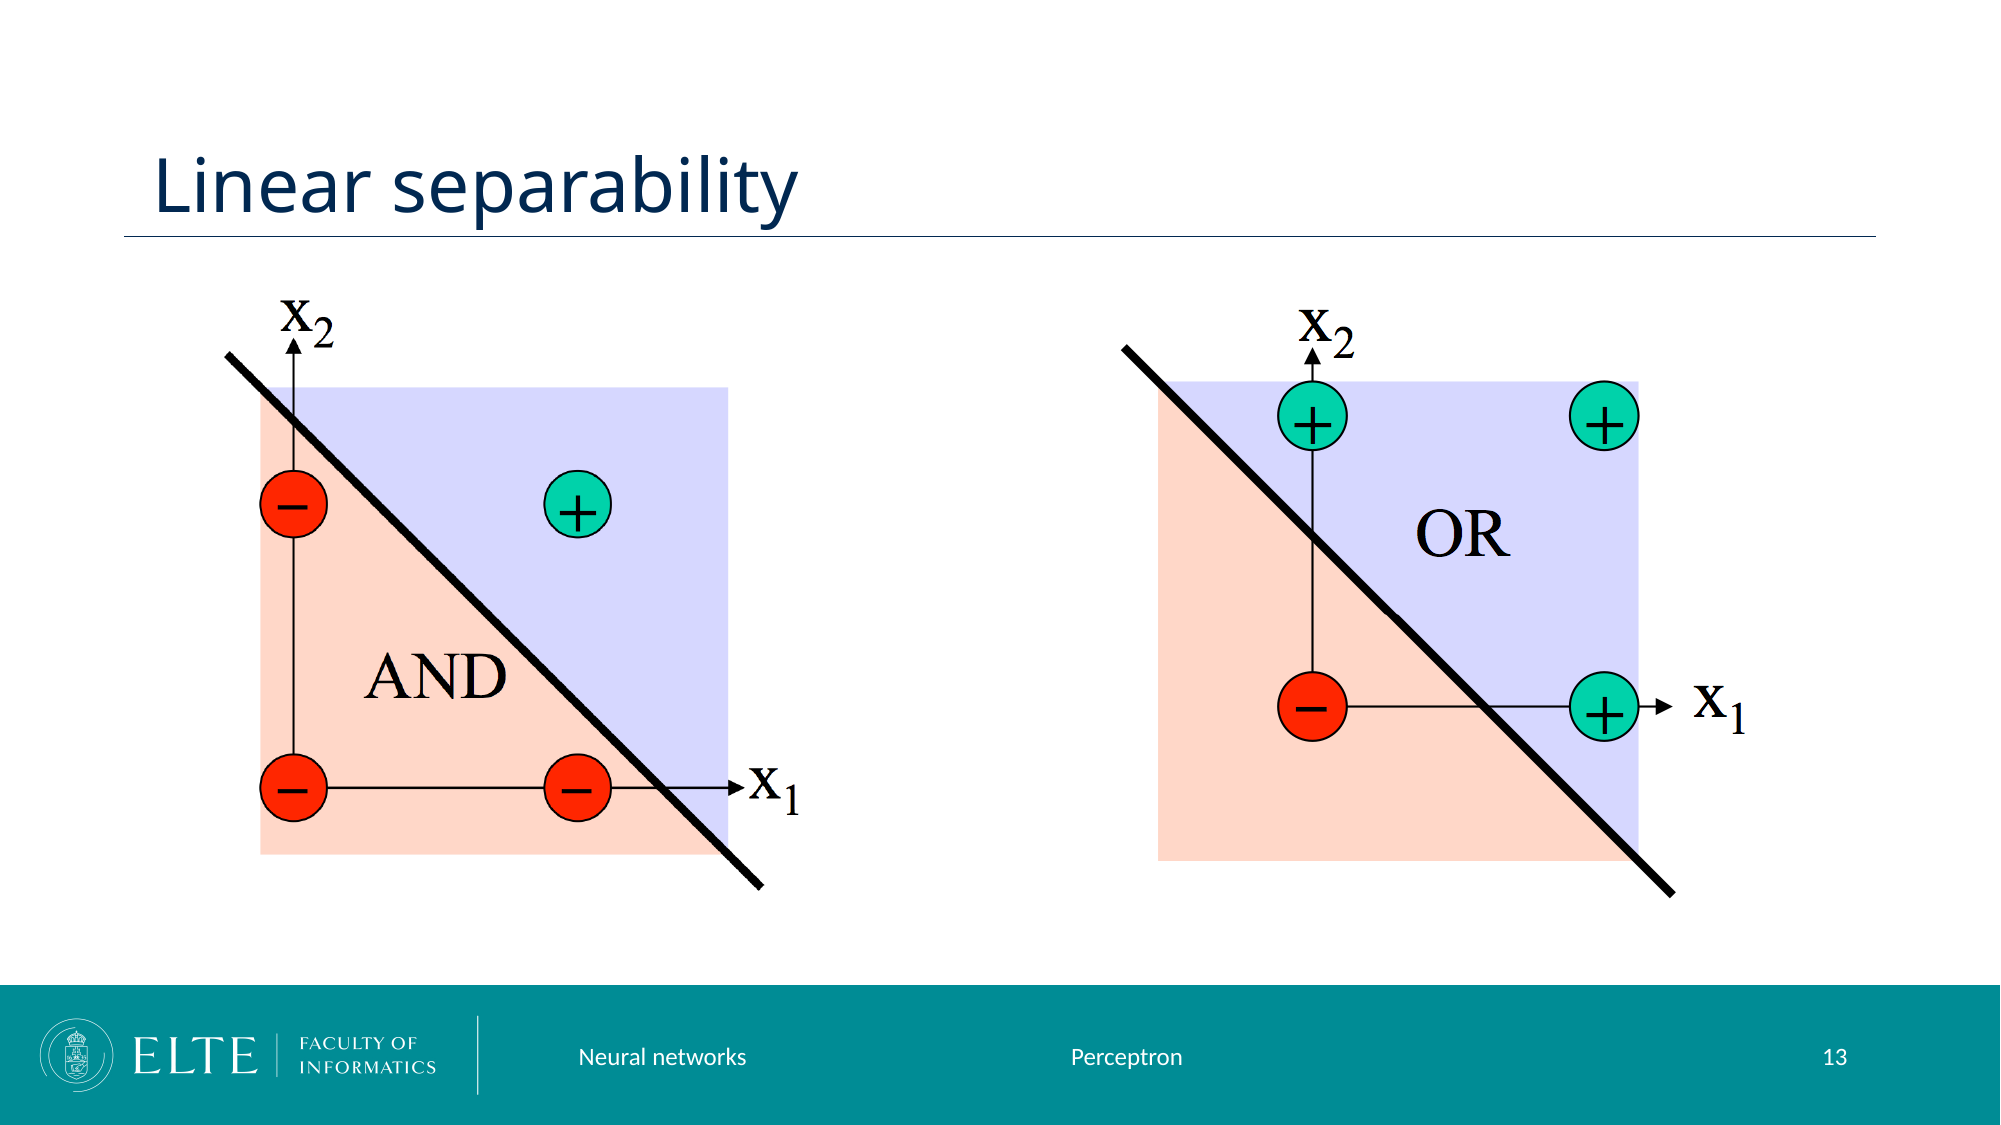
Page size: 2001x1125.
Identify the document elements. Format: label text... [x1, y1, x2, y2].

footer Perceptron [789, 1025, 1465, 1085]
picture [0, 985, 2000, 1125]
title Linear separability [137, 59, 1863, 237]
slide_number Neural networks [563, 1025, 789, 1085]
picture [1071, 282, 1796, 948]
slide_number 13 [1563, 1026, 1863, 1085]
picture [170, 282, 835, 917]
